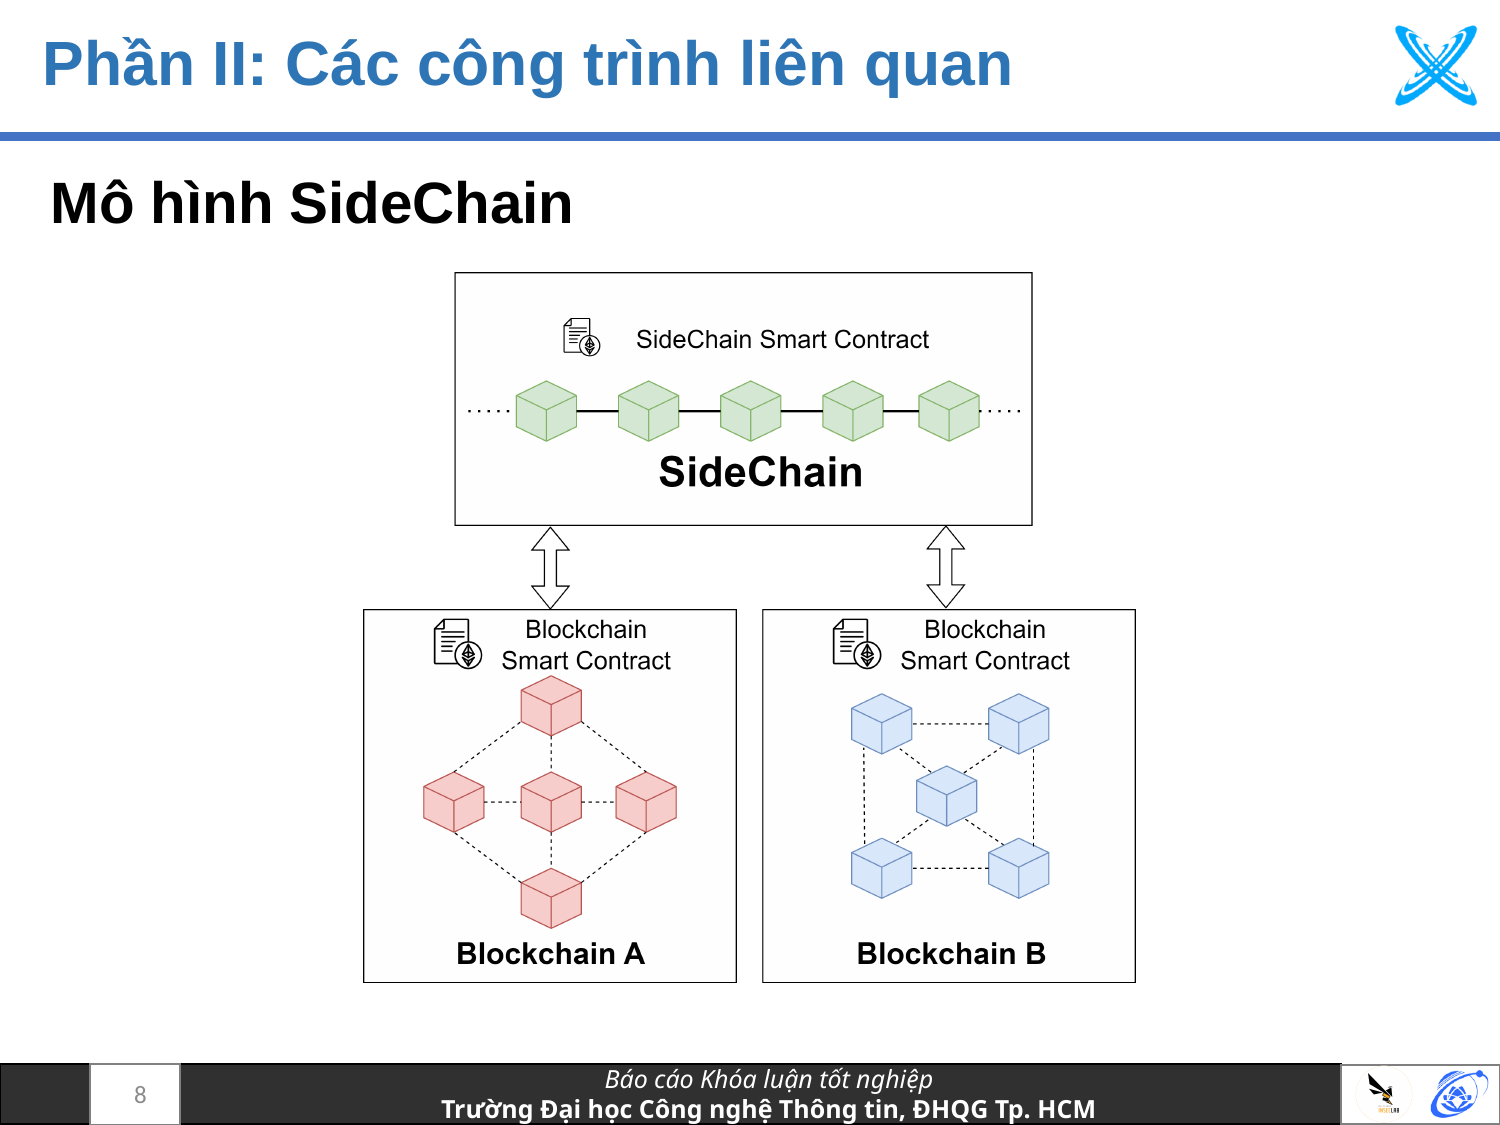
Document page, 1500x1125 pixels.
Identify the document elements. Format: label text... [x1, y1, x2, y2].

list Mô hình SideChain [35, 165, 1446, 1034]
slide_number 8 [95, 1063, 162, 1124]
picture [363, 272, 1137, 983]
picture [1426, 1053, 1495, 1125]
picture [1377, 5, 1493, 125]
picture [1352, 1062, 1416, 1125]
title Phần II: Các công trình liên quan [27, 23, 1376, 108]
